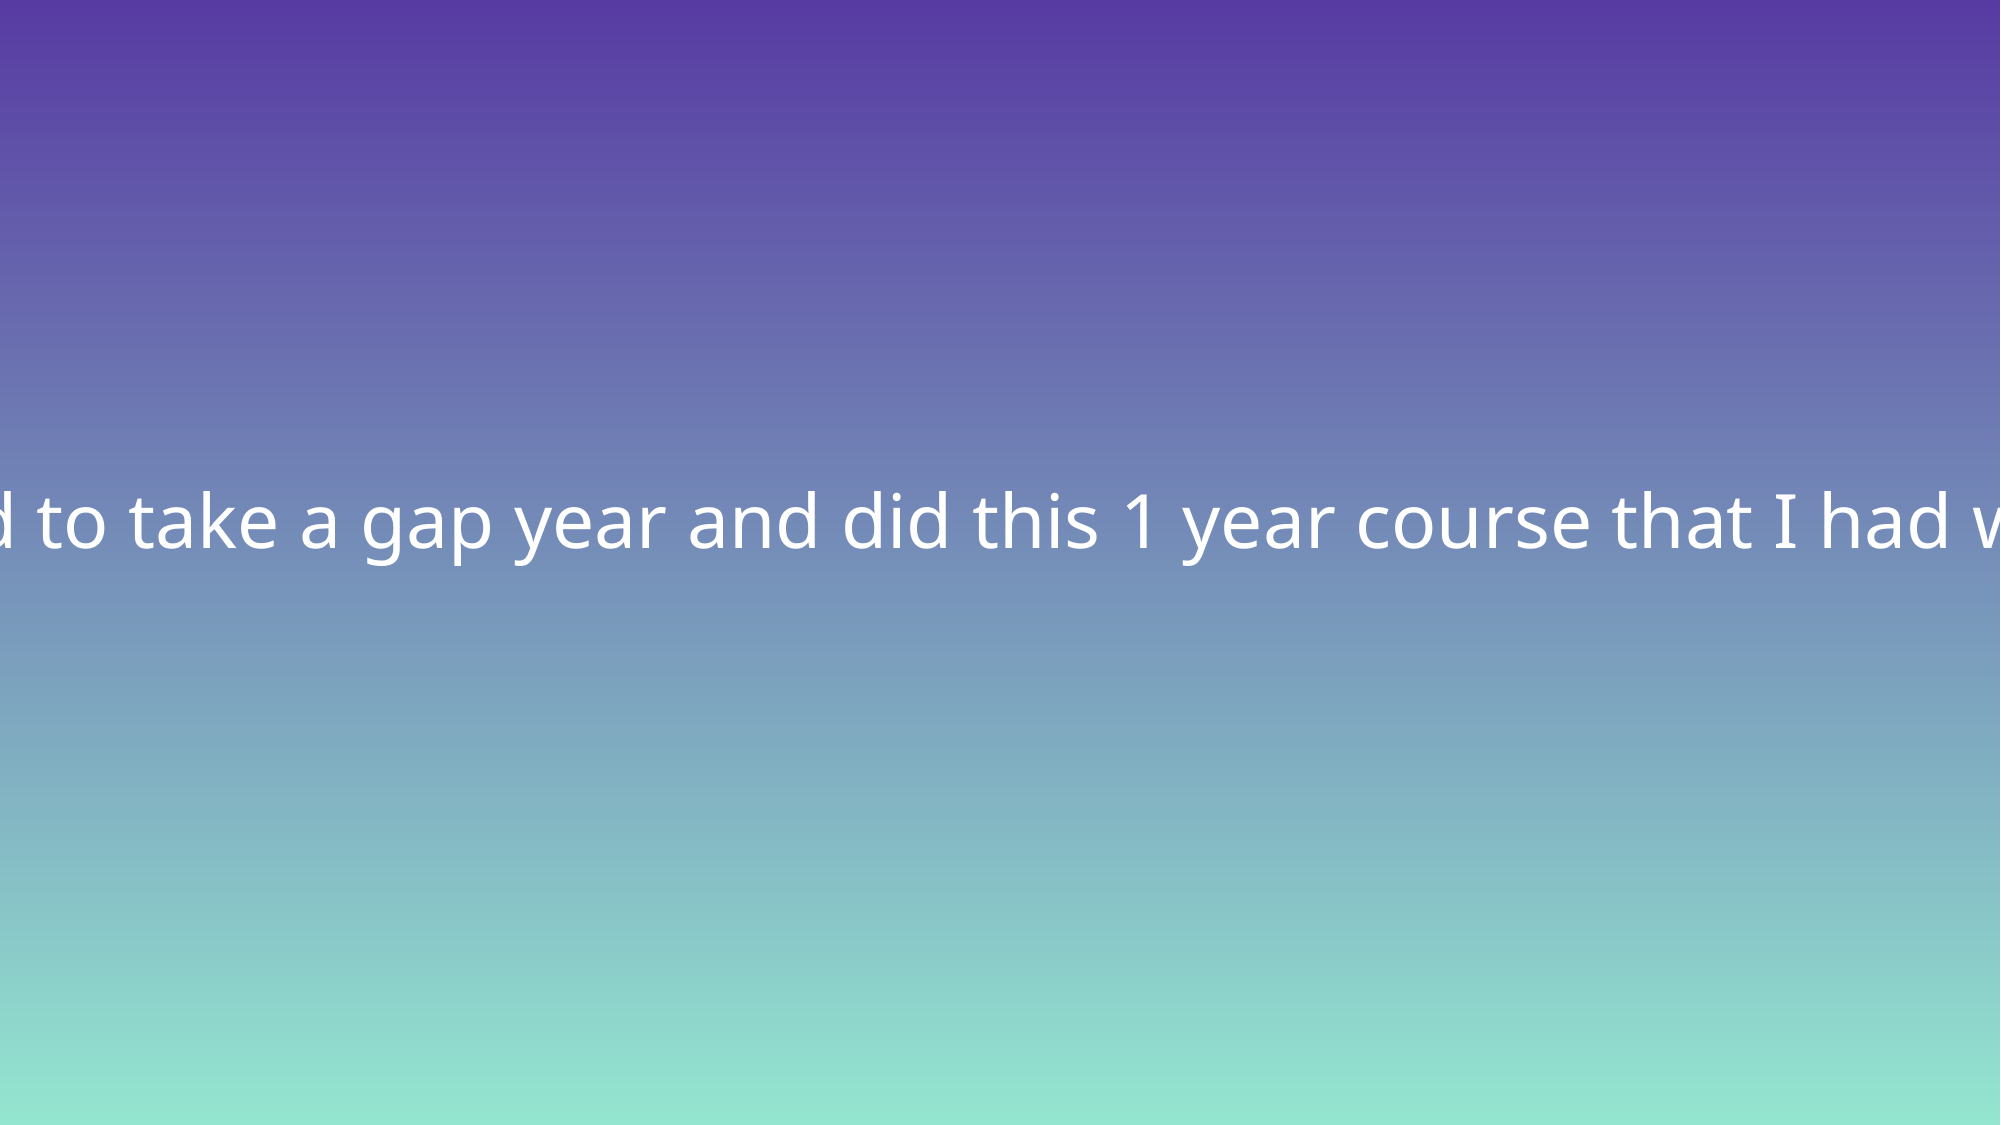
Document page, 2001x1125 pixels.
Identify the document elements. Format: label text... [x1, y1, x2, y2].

text_box So I decided to take a gap year and did this 1 year course that I had wanted to do [0, 466, 2000, 572]
